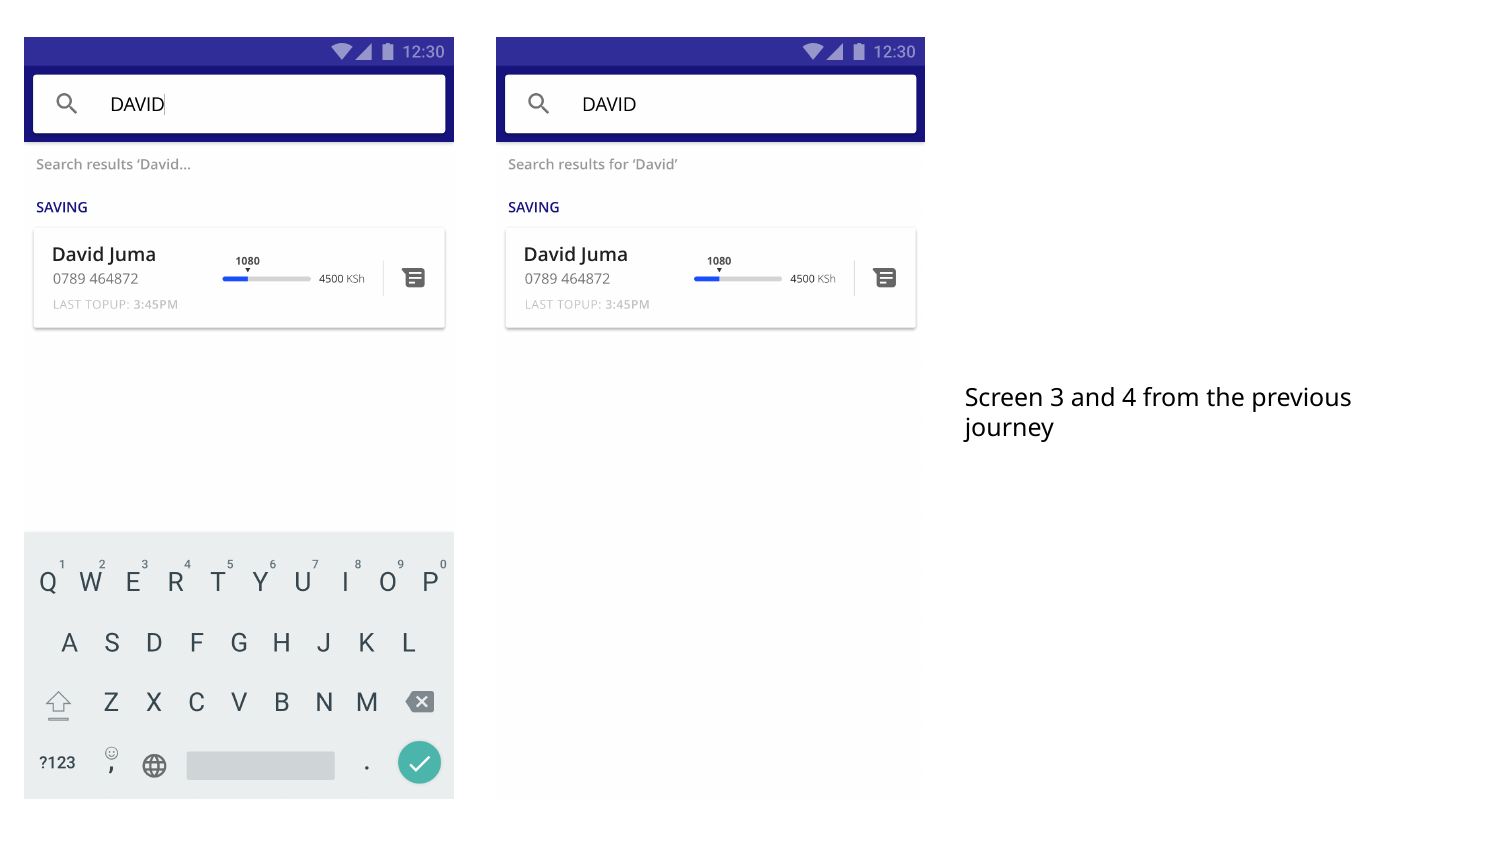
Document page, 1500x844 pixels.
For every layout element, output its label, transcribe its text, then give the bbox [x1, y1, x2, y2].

picture [24, 37, 454, 799]
title Screen 3 and 4 from the previous journey [949, 379, 1411, 457]
picture [496, 37, 925, 799]
